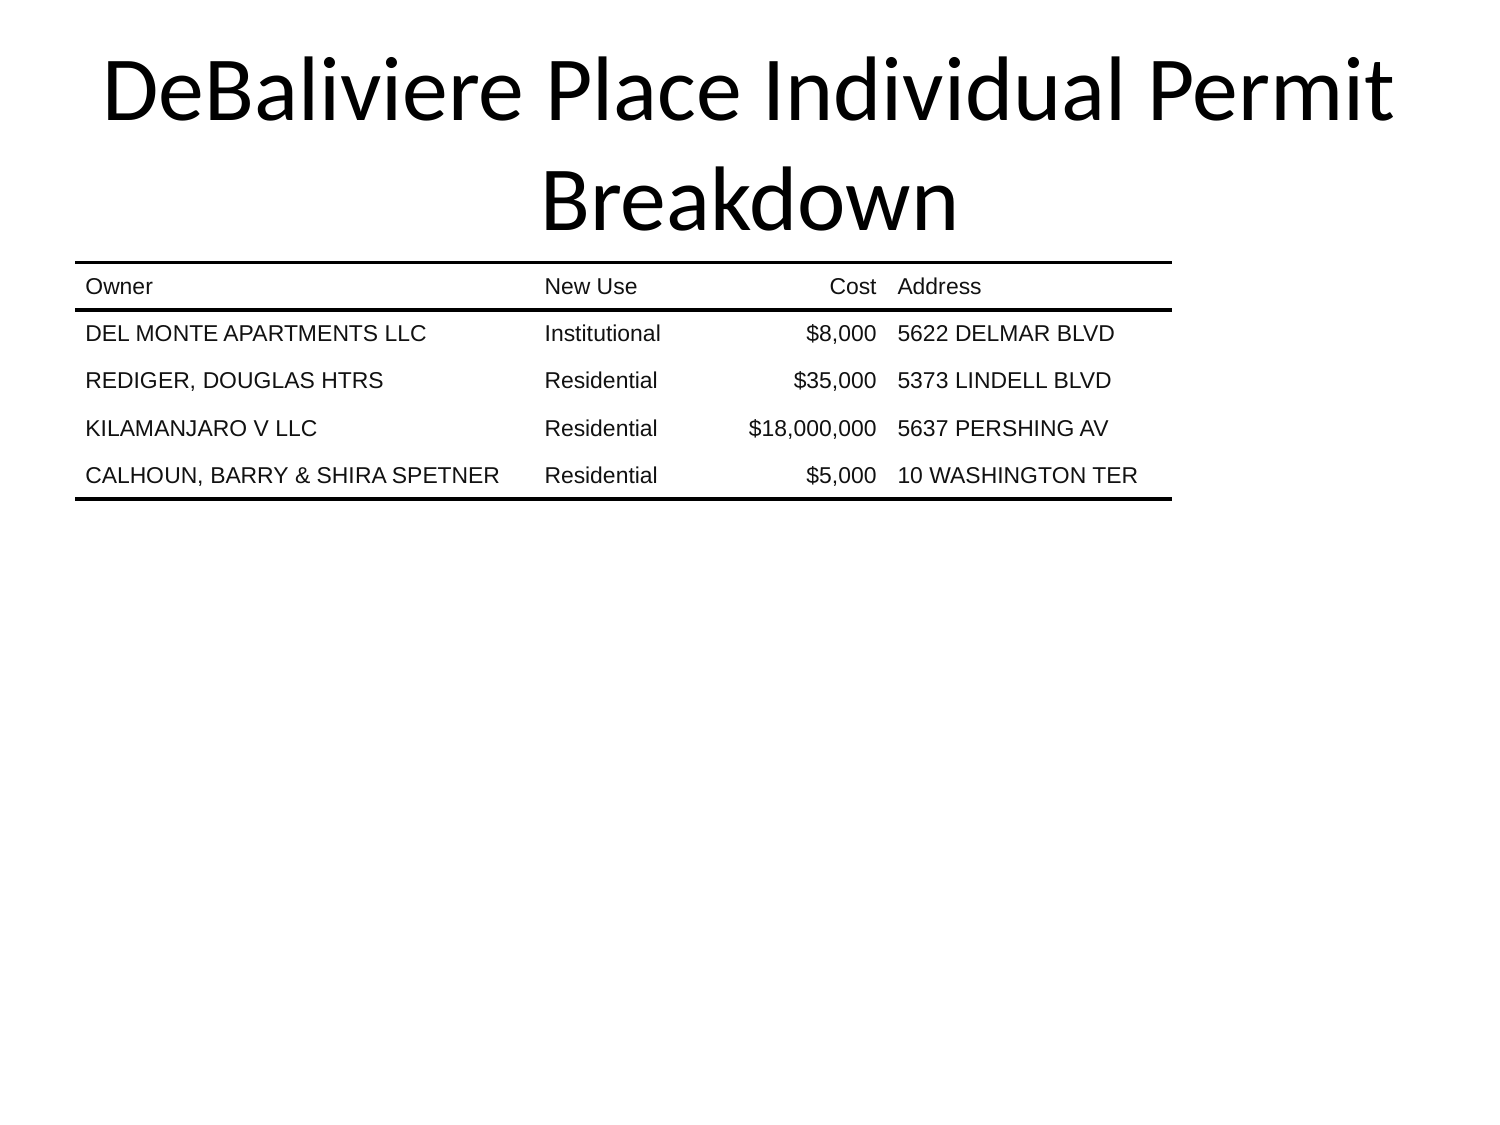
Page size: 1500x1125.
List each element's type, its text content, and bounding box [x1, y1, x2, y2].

table_cell Residential [534, 452, 693, 497]
table_header Owner [75, 264, 534, 308]
table_cell REDIGER, DOUGLAS HTRS [75, 357, 534, 405]
table_cell CALHOUN, BARRY & SHIRA SPETNER [75, 452, 534, 497]
table_cell $5,000 [693, 452, 887, 497]
table_cell Residential [534, 357, 693, 405]
table_cell $8,000 [693, 312, 887, 357]
table_cell $35,000 [693, 357, 887, 405]
table_cell Residential [534, 405, 693, 452]
table_cell 5622 DELMAR BLVD [887, 312, 1172, 357]
table_header Cost [693, 264, 887, 308]
table_cell 5373 LINDELL BLVD [887, 357, 1172, 405]
title DeBaliviere Place Individual Permit Breakdown [75, 45, 1425, 233]
table_cell $18,000,000 [693, 405, 887, 452]
table_cell KILAMANJARO V LLC [75, 405, 534, 452]
table_cell 5637 PERSHING AV [887, 405, 1172, 452]
table_header Address [887, 264, 1172, 308]
table_header New Use [534, 264, 693, 308]
table_cell DEL MONTE APARTMENTS LLC [75, 312, 534, 357]
table_cell 10 WASHINGTON TER [887, 452, 1172, 497]
table_cell Institutional [534, 312, 693, 357]
